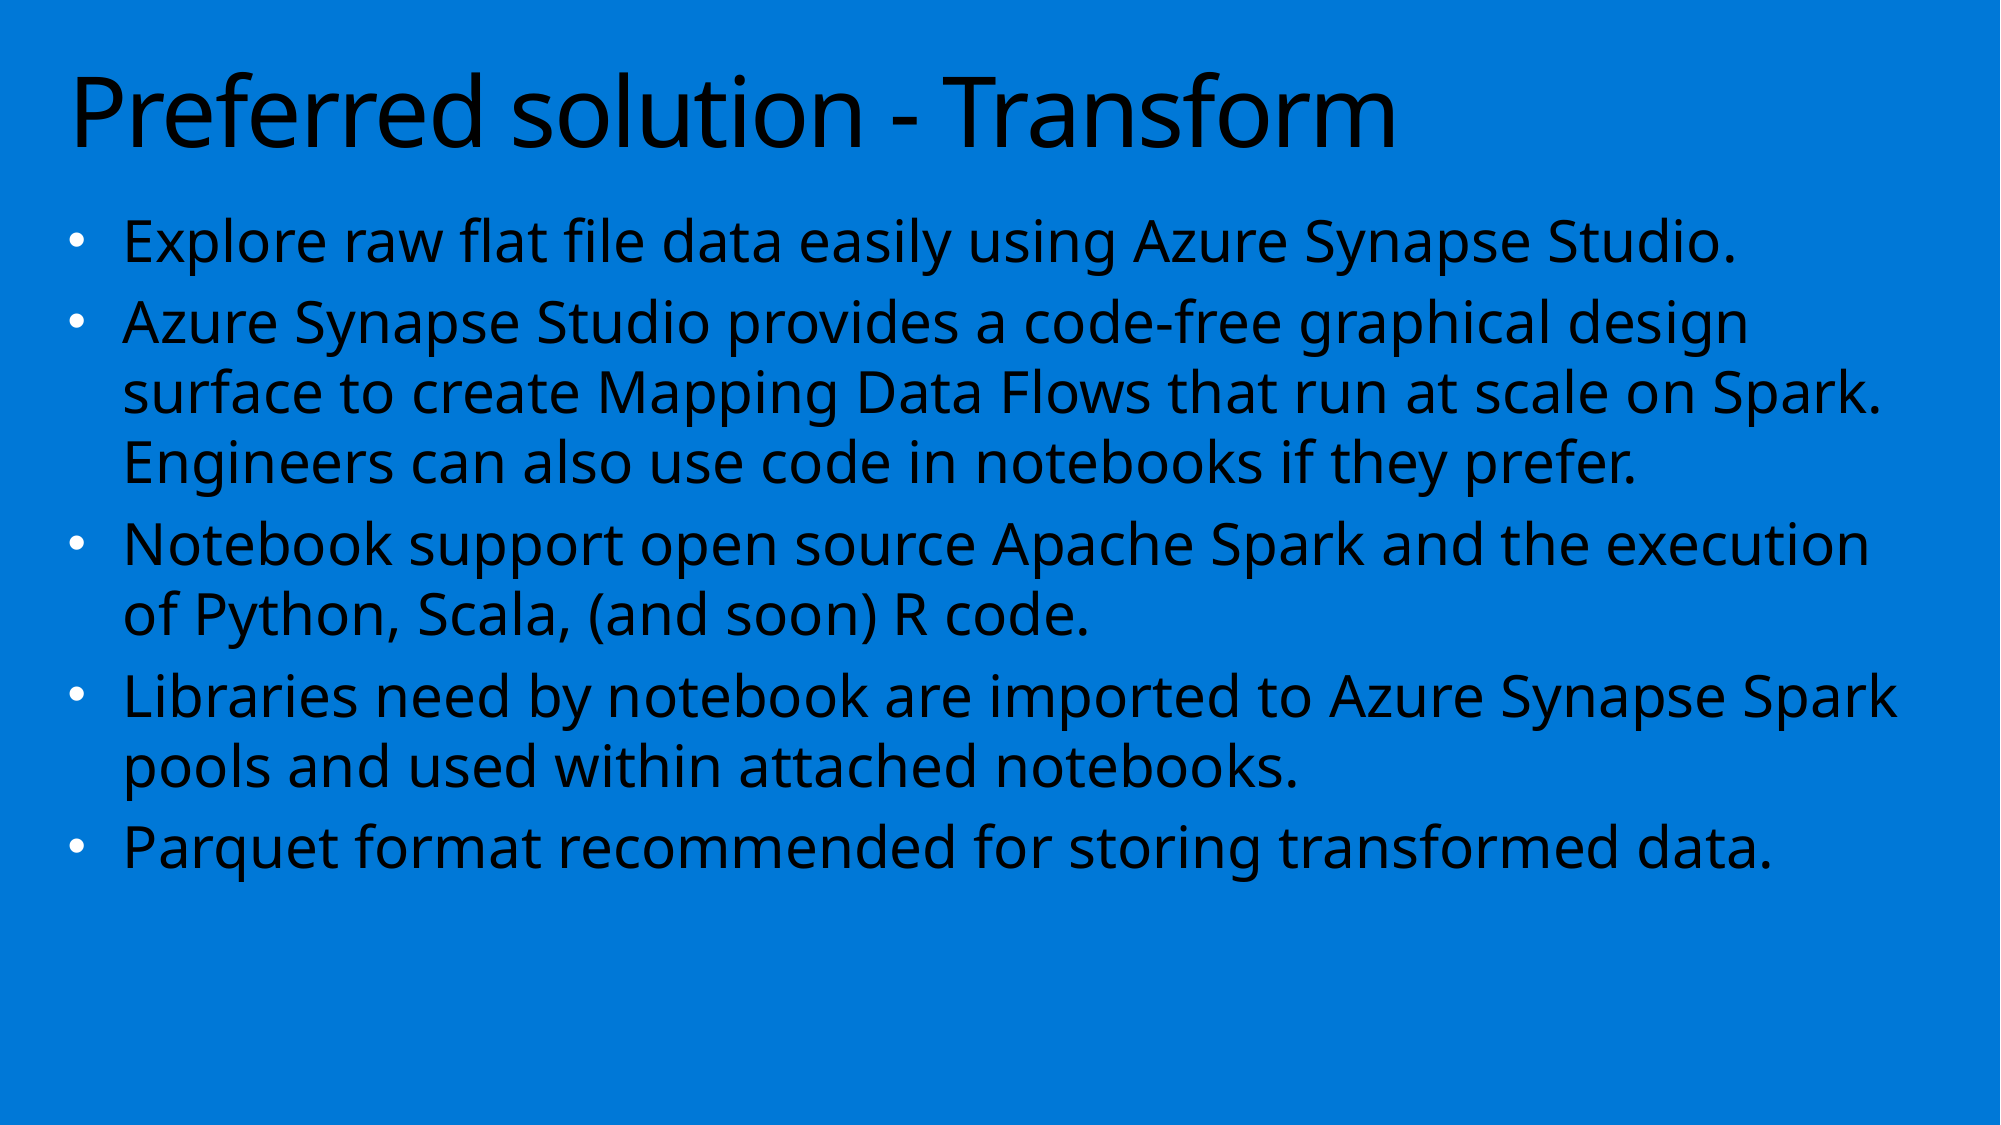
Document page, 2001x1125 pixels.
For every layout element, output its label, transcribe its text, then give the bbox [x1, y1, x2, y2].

list Explore raw flat file data easily using Azure Synapse Studio. Azure Synapse Studio provides a code-free graphical design surface to create Mapping Data Flows that run at scale on Spark. Engineers can also use code in notebooks if they prefer. Notebook support open source Apache Spark and the execution of Python, Scala, (and soon) R code. Libraries need by notebook are imported to Azure Synapse Spark pools and used within attached notebooks. Parquet format recommended for storing transformed data. [43, 188, 1956, 1125]
title Preferred solution - Transform [44, 47, 1957, 196]
